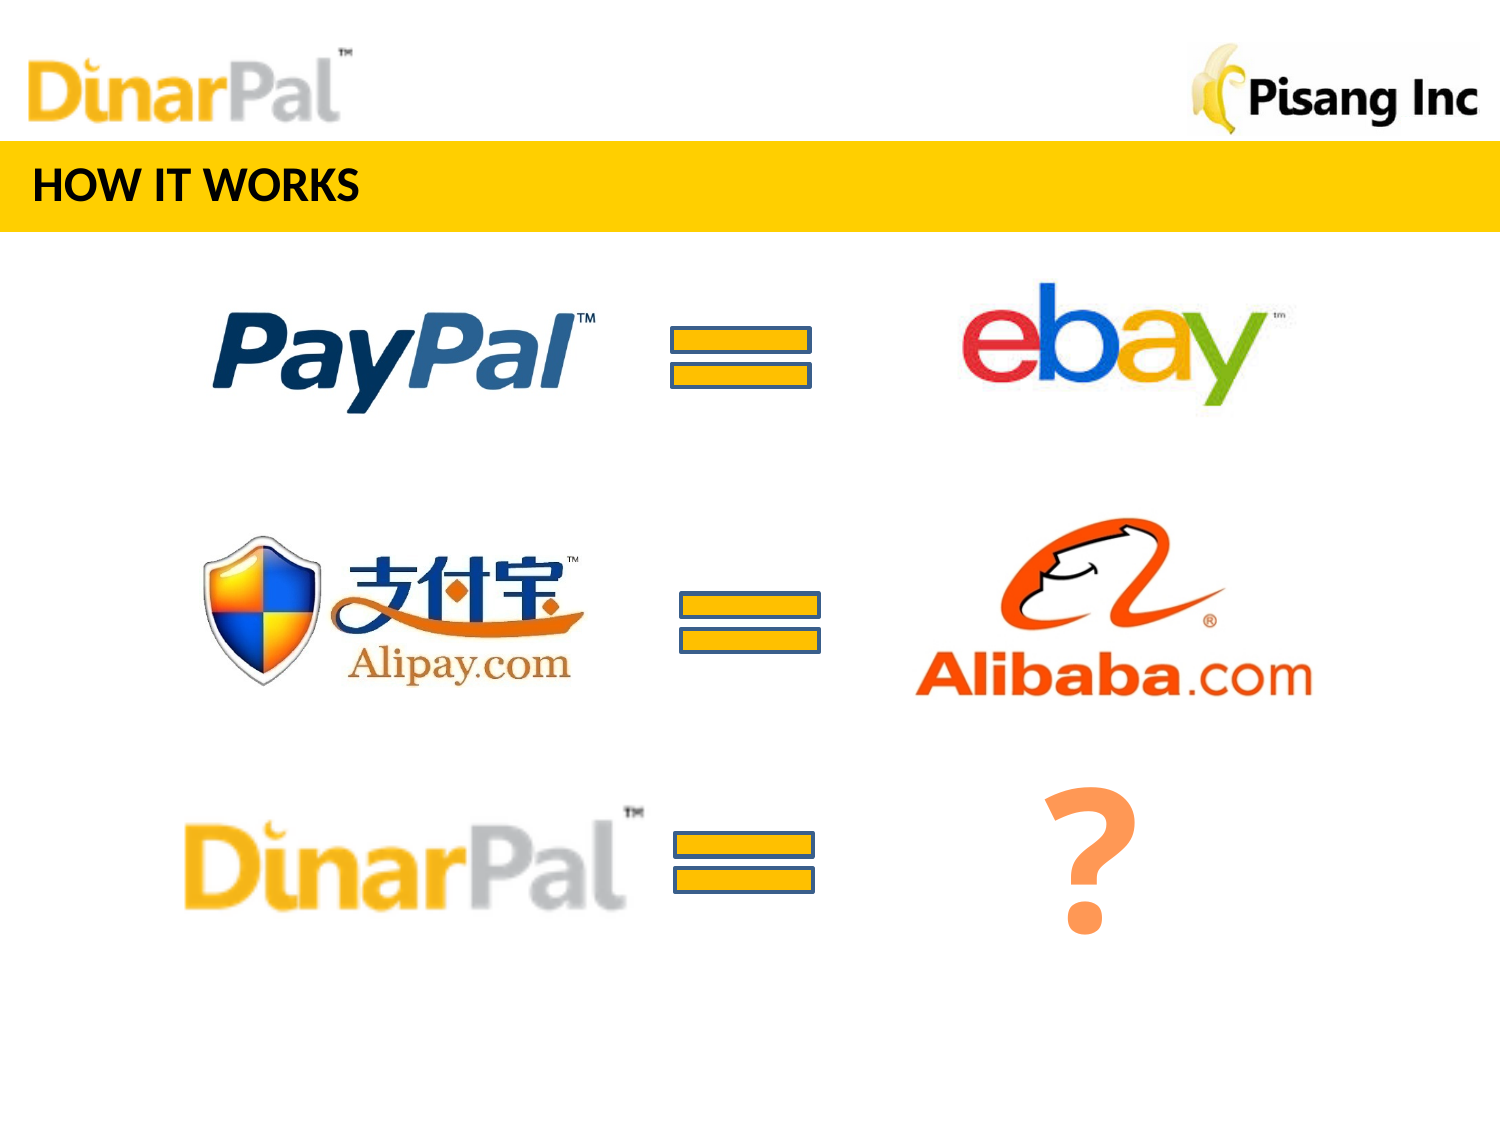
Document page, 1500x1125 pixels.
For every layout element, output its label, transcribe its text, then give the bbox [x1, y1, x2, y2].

picture [0, 141, 1500, 232]
text_box [670, 362, 812, 389]
text_box [670, 326, 812, 354]
text_box [673, 866, 815, 894]
text_box ? [1029, 768, 1156, 980]
picture [193, 286, 607, 430]
picture [1186, 42, 1480, 137]
picture [17, 42, 361, 128]
picture [169, 798, 656, 920]
text_box [679, 627, 821, 654]
picture [912, 487, 1326, 759]
picture [199, 533, 588, 688]
text_box [679, 591, 821, 619]
picture [950, 255, 1320, 425]
text_box [673, 831, 815, 859]
